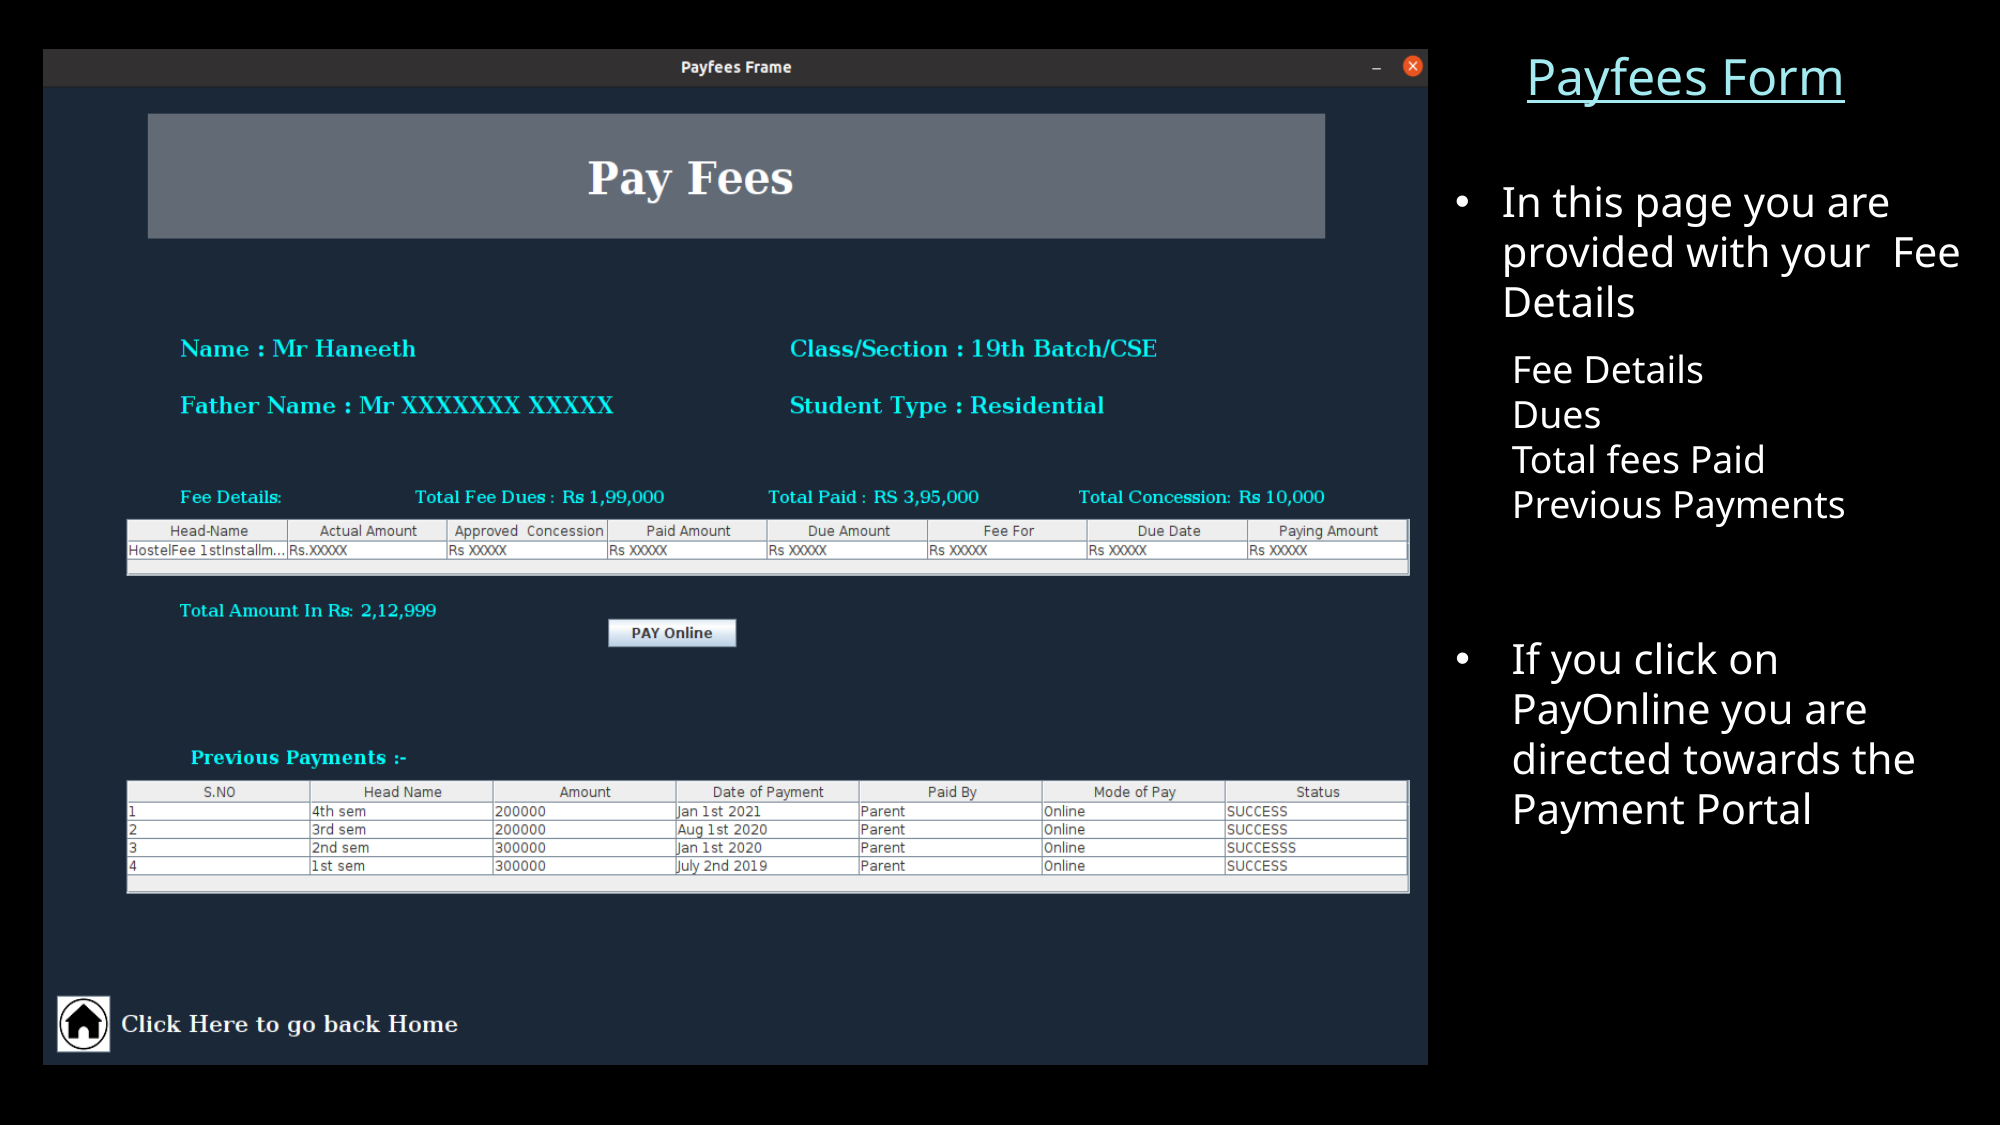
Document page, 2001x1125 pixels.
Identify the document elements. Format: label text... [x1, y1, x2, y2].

text_box In this page you are provided with your Fee Details [1440, 168, 1982, 384]
text_box Fee Details Dues Total fees Paid Previous Payments [1496, 338, 1947, 534]
text_box If you click on PayOnline you are directed towards the Payment Portal [1440, 625, 1982, 841]
text_box Payfees Form [1511, 38, 1962, 114]
picture [43, 49, 1428, 1065]
